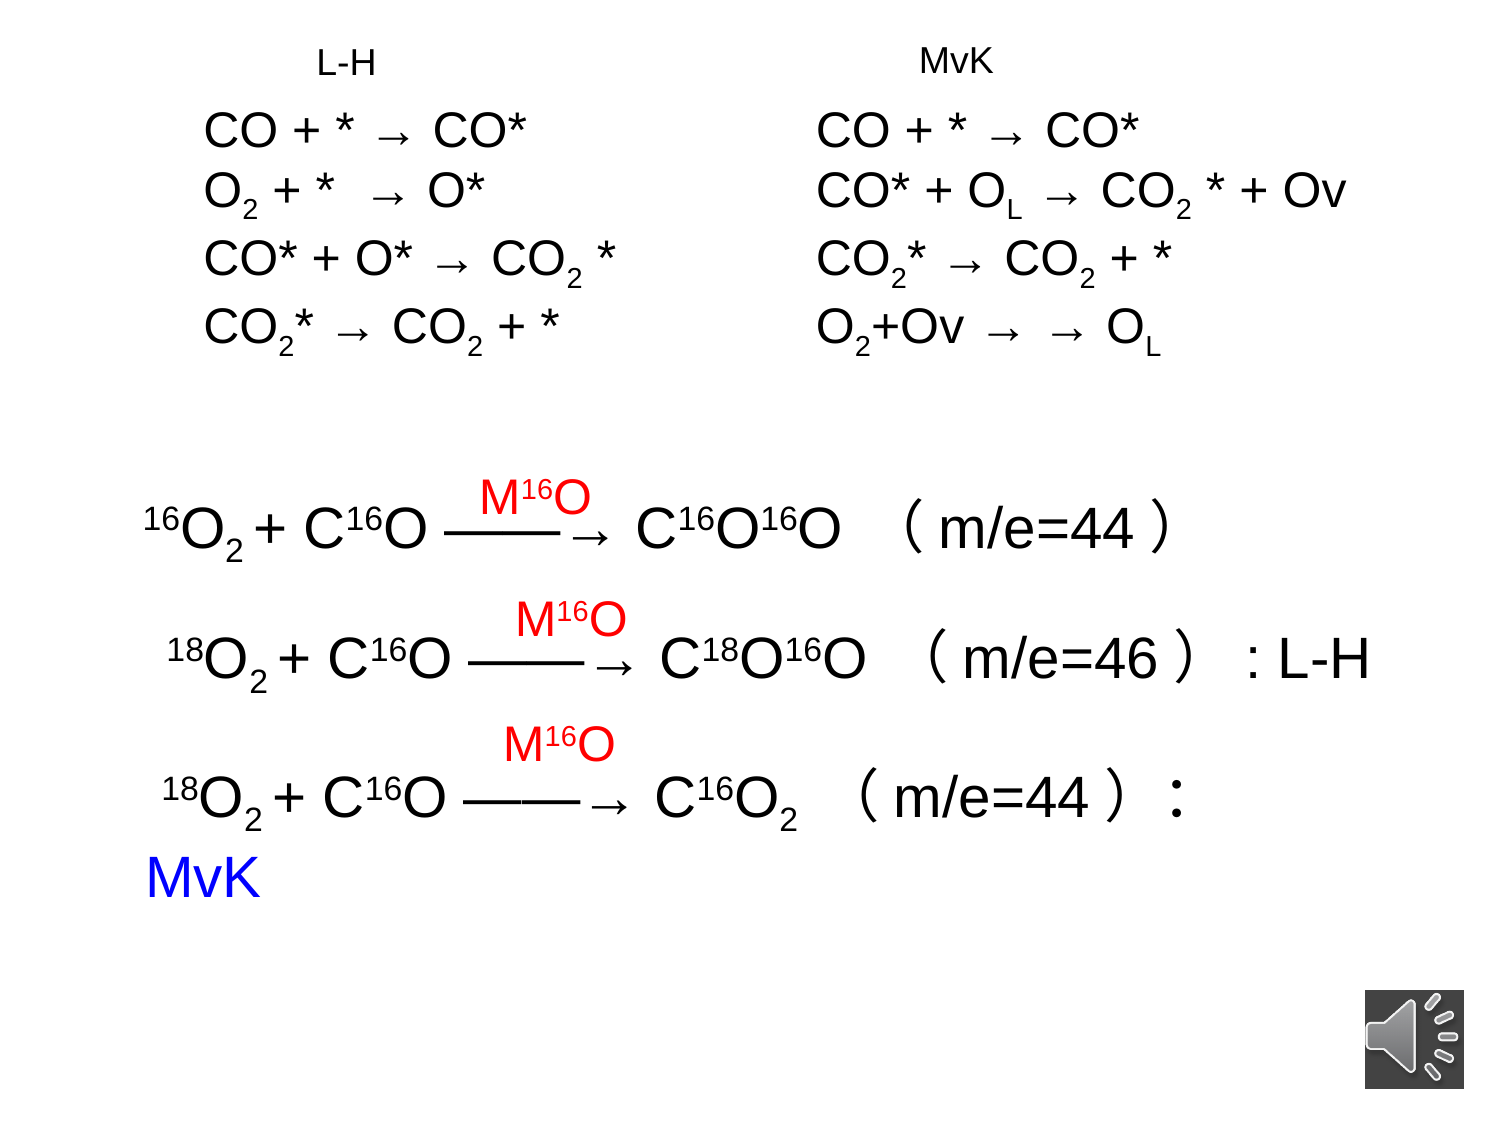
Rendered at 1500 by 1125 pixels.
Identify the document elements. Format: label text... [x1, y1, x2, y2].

text_box 16O2 + C16O ——→ C16O16O （m/e=44） [111, 482, 1223, 577]
text_box 18O2 + C16O ——→ C18O16O （m/e=46）: L-H [135, 612, 1387, 708]
text_box M16O [464, 457, 608, 532]
text_box L-H [301, 30, 392, 91]
text_box MvK [904, 28, 1009, 88]
text_box 18O2 + C16O ——→ C16O2 （m/e=44）： MvK [130, 751, 1359, 986]
text_box CO + * → CO* CO* + OL → CO2 * + Ov CO2* → CO2 + * O2+Ov → → OL [801, 89, 1362, 370]
text_box M16O [499, 578, 643, 654]
text_box CO + * → CO* O2 + * → O* CO* + O* → CO2 * CO2* → CO2 + * [188, 89, 632, 370]
text_box M16O [488, 703, 632, 779]
picture [1364, 989, 1465, 1090]
